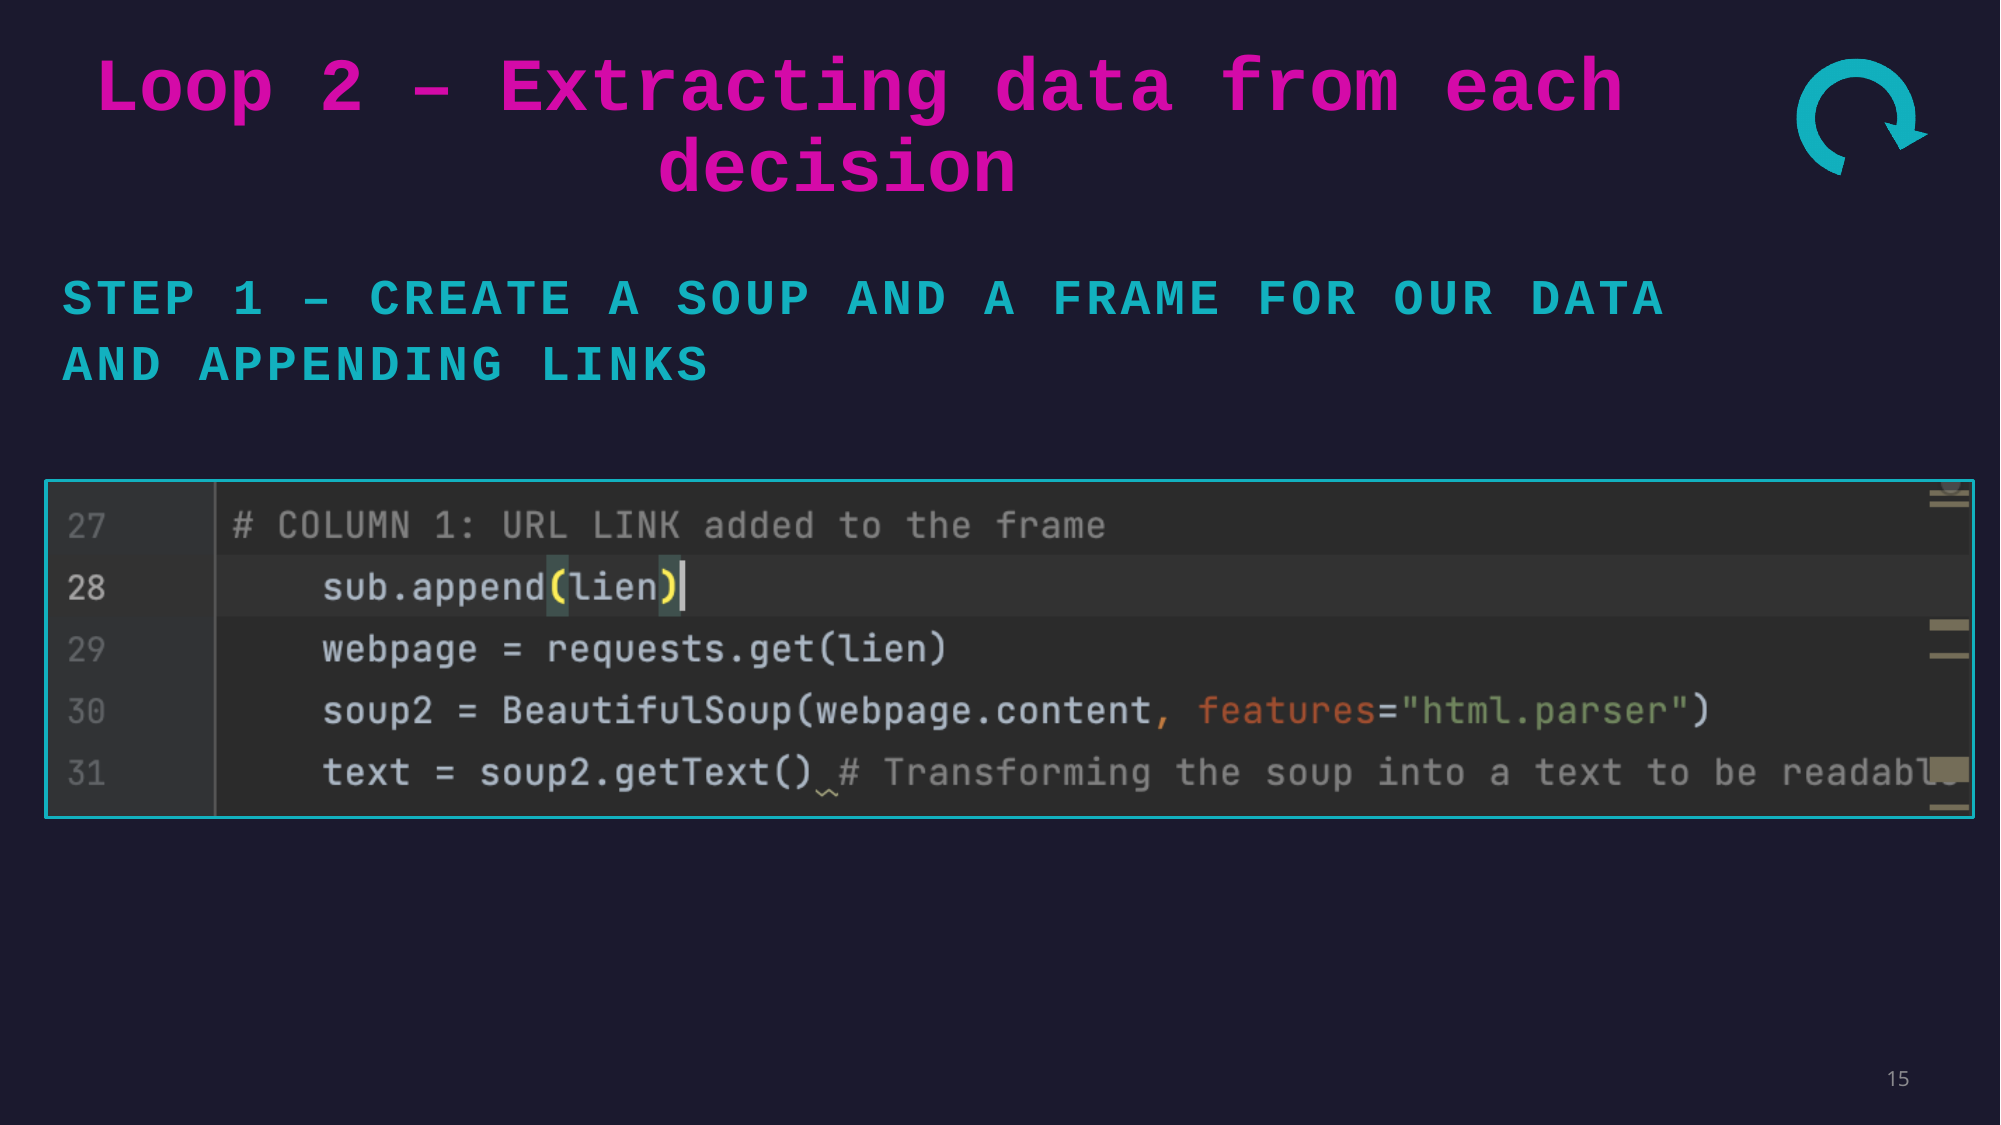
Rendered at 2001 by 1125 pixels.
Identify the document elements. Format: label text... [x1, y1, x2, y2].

title Loop 2 – Extracting data from each decision [45, 45, 1674, 165]
picture [1754, 15, 1959, 220]
text_box STEP 1 – CREATE A SOUP and a frame for our data AND APPENDING LINKS [47, 251, 1738, 340]
slide_number 15 [1632, 1067, 1910, 1093]
picture [47, 482, 1972, 816]
